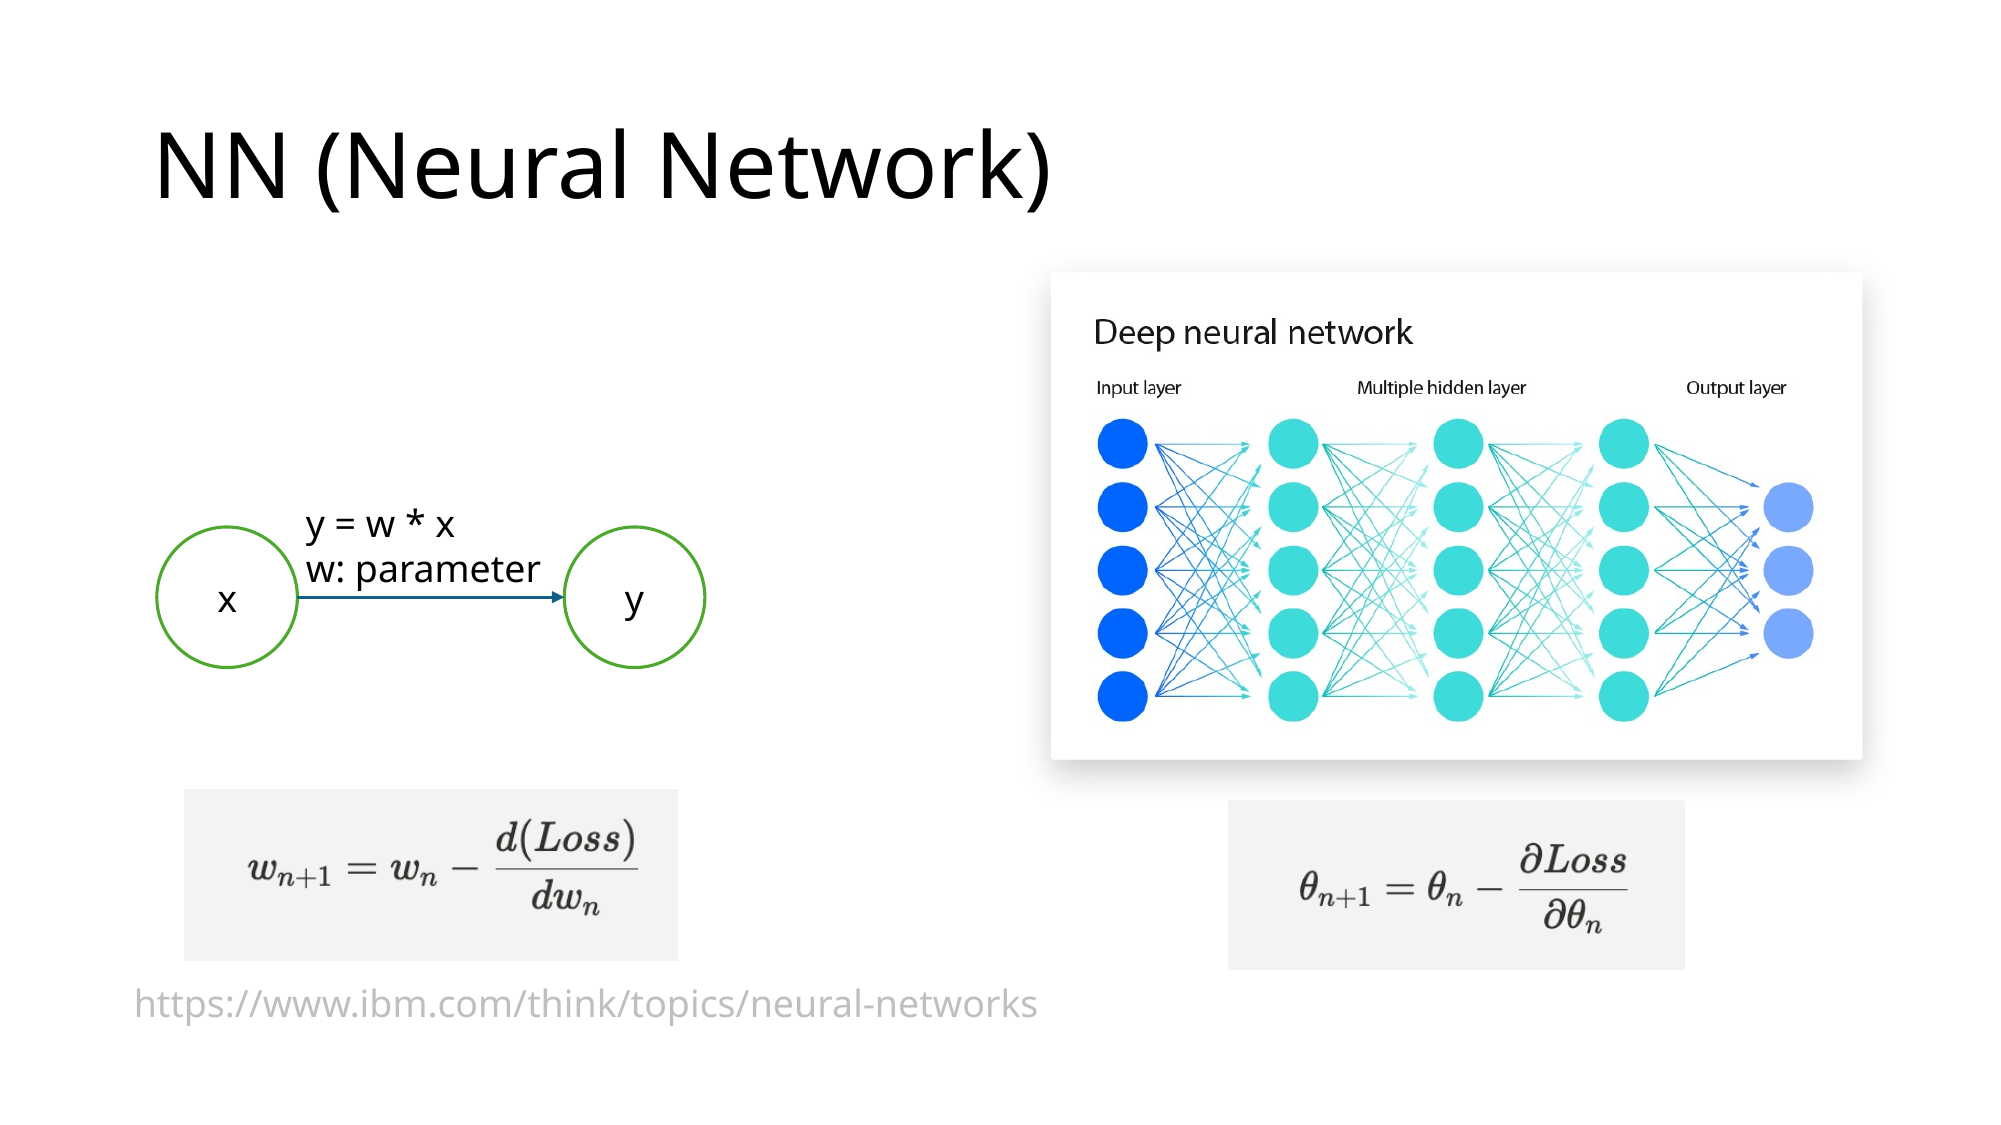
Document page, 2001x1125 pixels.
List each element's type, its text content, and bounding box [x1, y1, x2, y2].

text_box x [155, 525, 299, 670]
text_box https://www.ibm.com/think/topics/neural-networks [118, 972, 1120, 1033]
picture [183, 789, 679, 961]
picture [1228, 800, 1686, 970]
text_box y = w * x w: parameter [291, 492, 557, 598]
title NN (Neural Network) [137, 59, 1863, 278]
text_box y [562, 525, 707, 670]
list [946, 239, 1968, 815]
